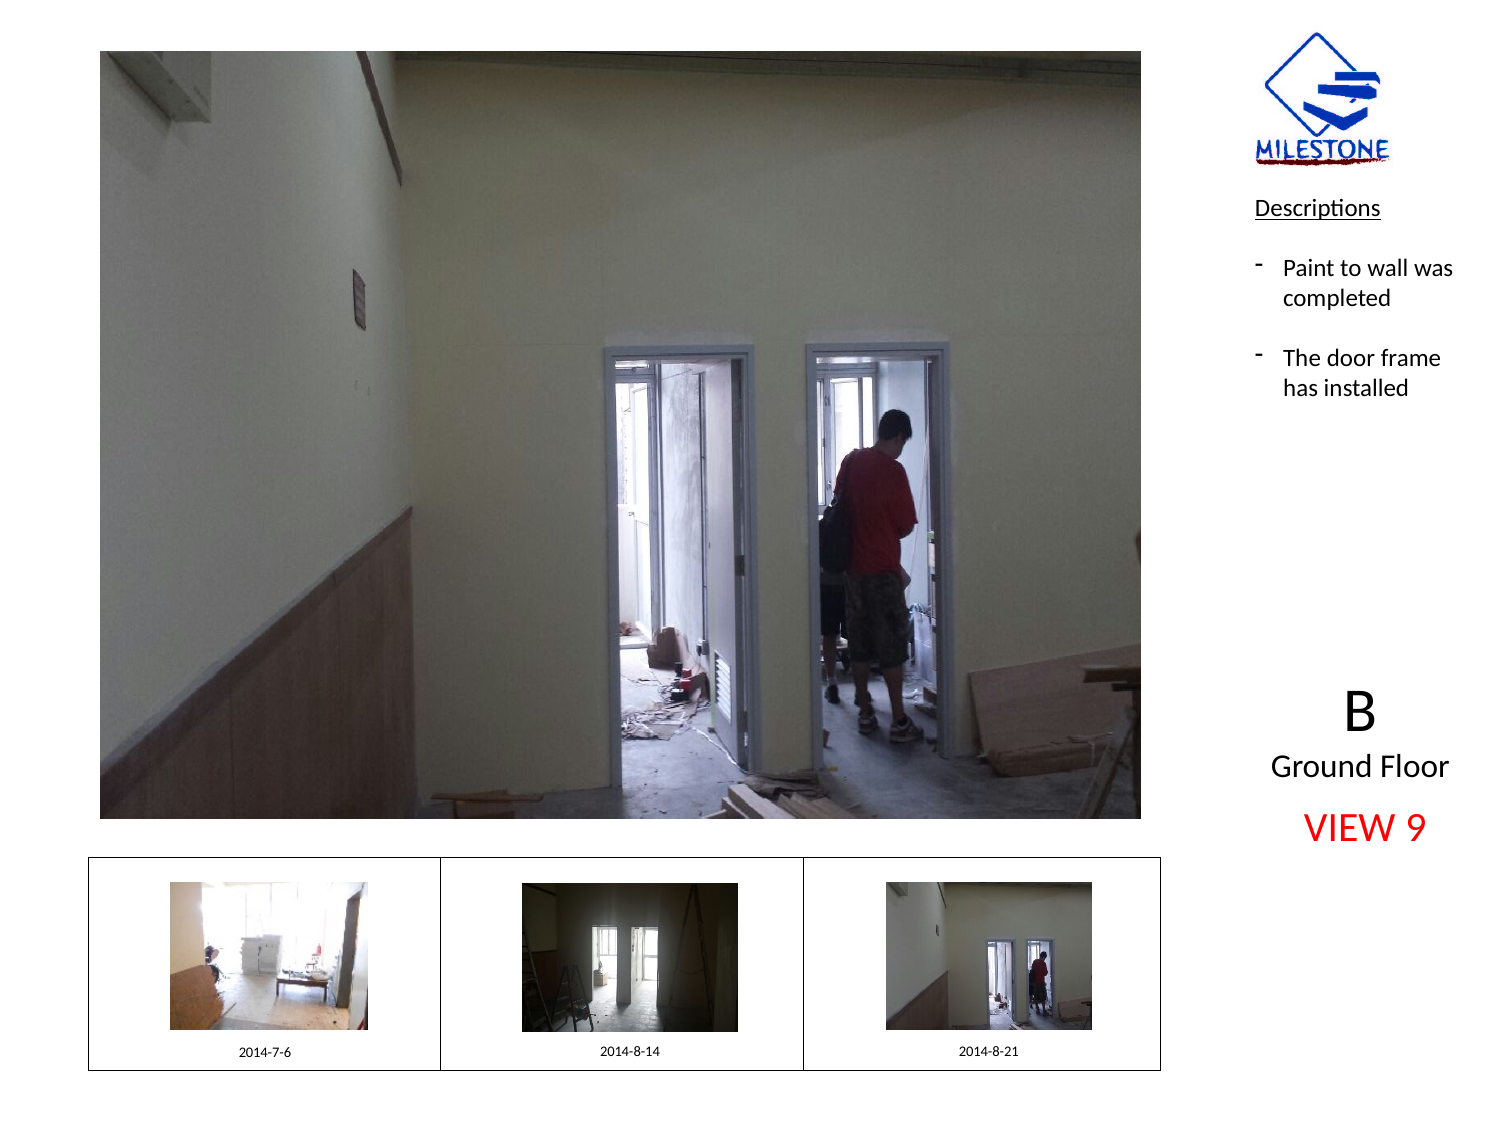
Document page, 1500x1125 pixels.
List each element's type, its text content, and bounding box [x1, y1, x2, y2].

table_header [89, 858, 440, 1070]
picture [886, 882, 1093, 1031]
text_box 2014-8-21 [944, 1039, 1034, 1067]
text_box 2014-8-14 [585, 1040, 675, 1067]
table_header [804, 858, 1160, 1070]
text_box 2014-7-6 [224, 1039, 307, 1068]
text_box VIEW 9 [1289, 792, 1481, 846]
picture [1222, 15, 1419, 186]
picture [100, 50, 1141, 820]
picture [522, 883, 738, 1032]
table_header [441, 858, 803, 1070]
picture [170, 882, 368, 1031]
text_box B Ground Floor [1168, 661, 1500, 791]
text_box Descriptions Paint to wall was completed The door frame has installed [1240, 184, 1481, 409]
